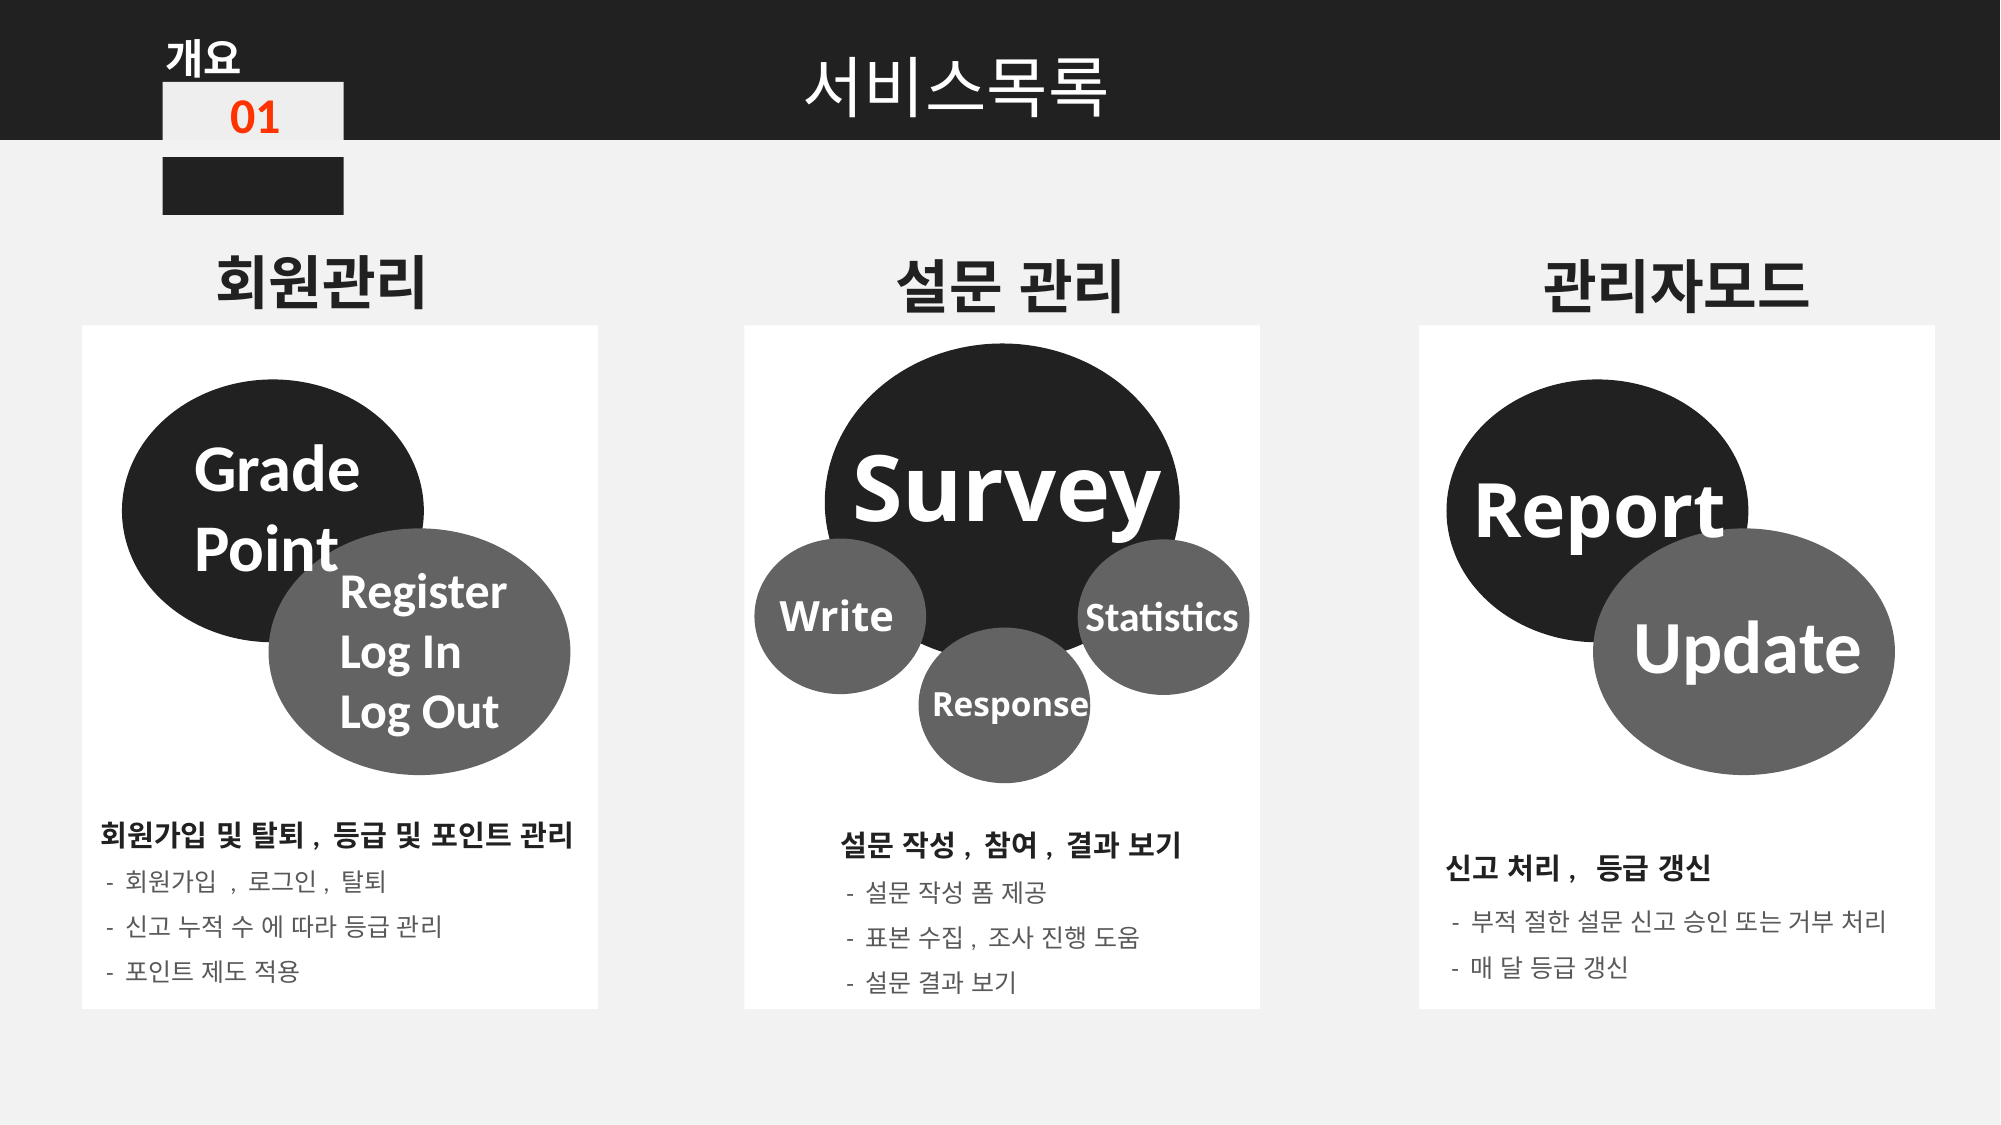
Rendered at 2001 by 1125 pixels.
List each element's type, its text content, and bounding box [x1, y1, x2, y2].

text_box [82, 203, 639, 1010]
text_box 01 [215, 75, 296, 151]
text_box [296, 81, 345, 141]
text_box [744, 208, 1289, 1010]
text_box [0, 0, 161, 141]
text_box 개요 [150, 0, 258, 91]
text_box 서비스목록 [787, 38, 1125, 134]
text_box [258, 0, 2000, 141]
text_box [1419, 208, 1935, 1010]
text_box [161, 81, 215, 141]
text_box [161, 156, 345, 203]
